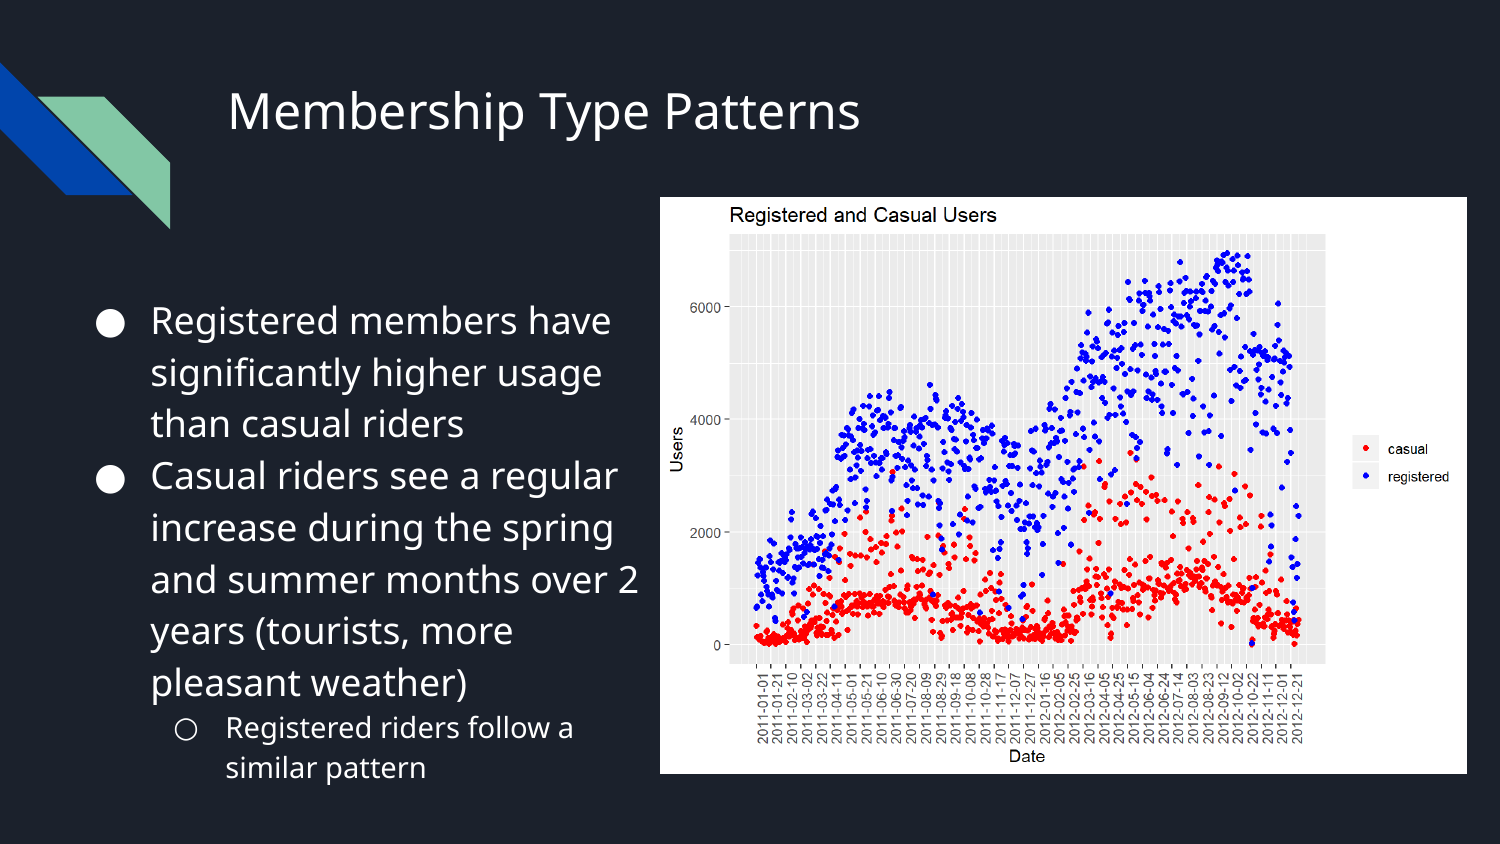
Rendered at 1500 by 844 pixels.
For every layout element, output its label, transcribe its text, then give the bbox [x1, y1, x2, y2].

title Membership Type Patterns [212, 64, 1368, 215]
subtitle Registered members have significantly higher usage than casual riders Casual riders see a regular increase during the spring and summer months over 2 years (tourists, more pleasant weather) Registered riders follow a similar pattern [60, 275, 654, 667]
picture [659, 197, 1467, 775]
